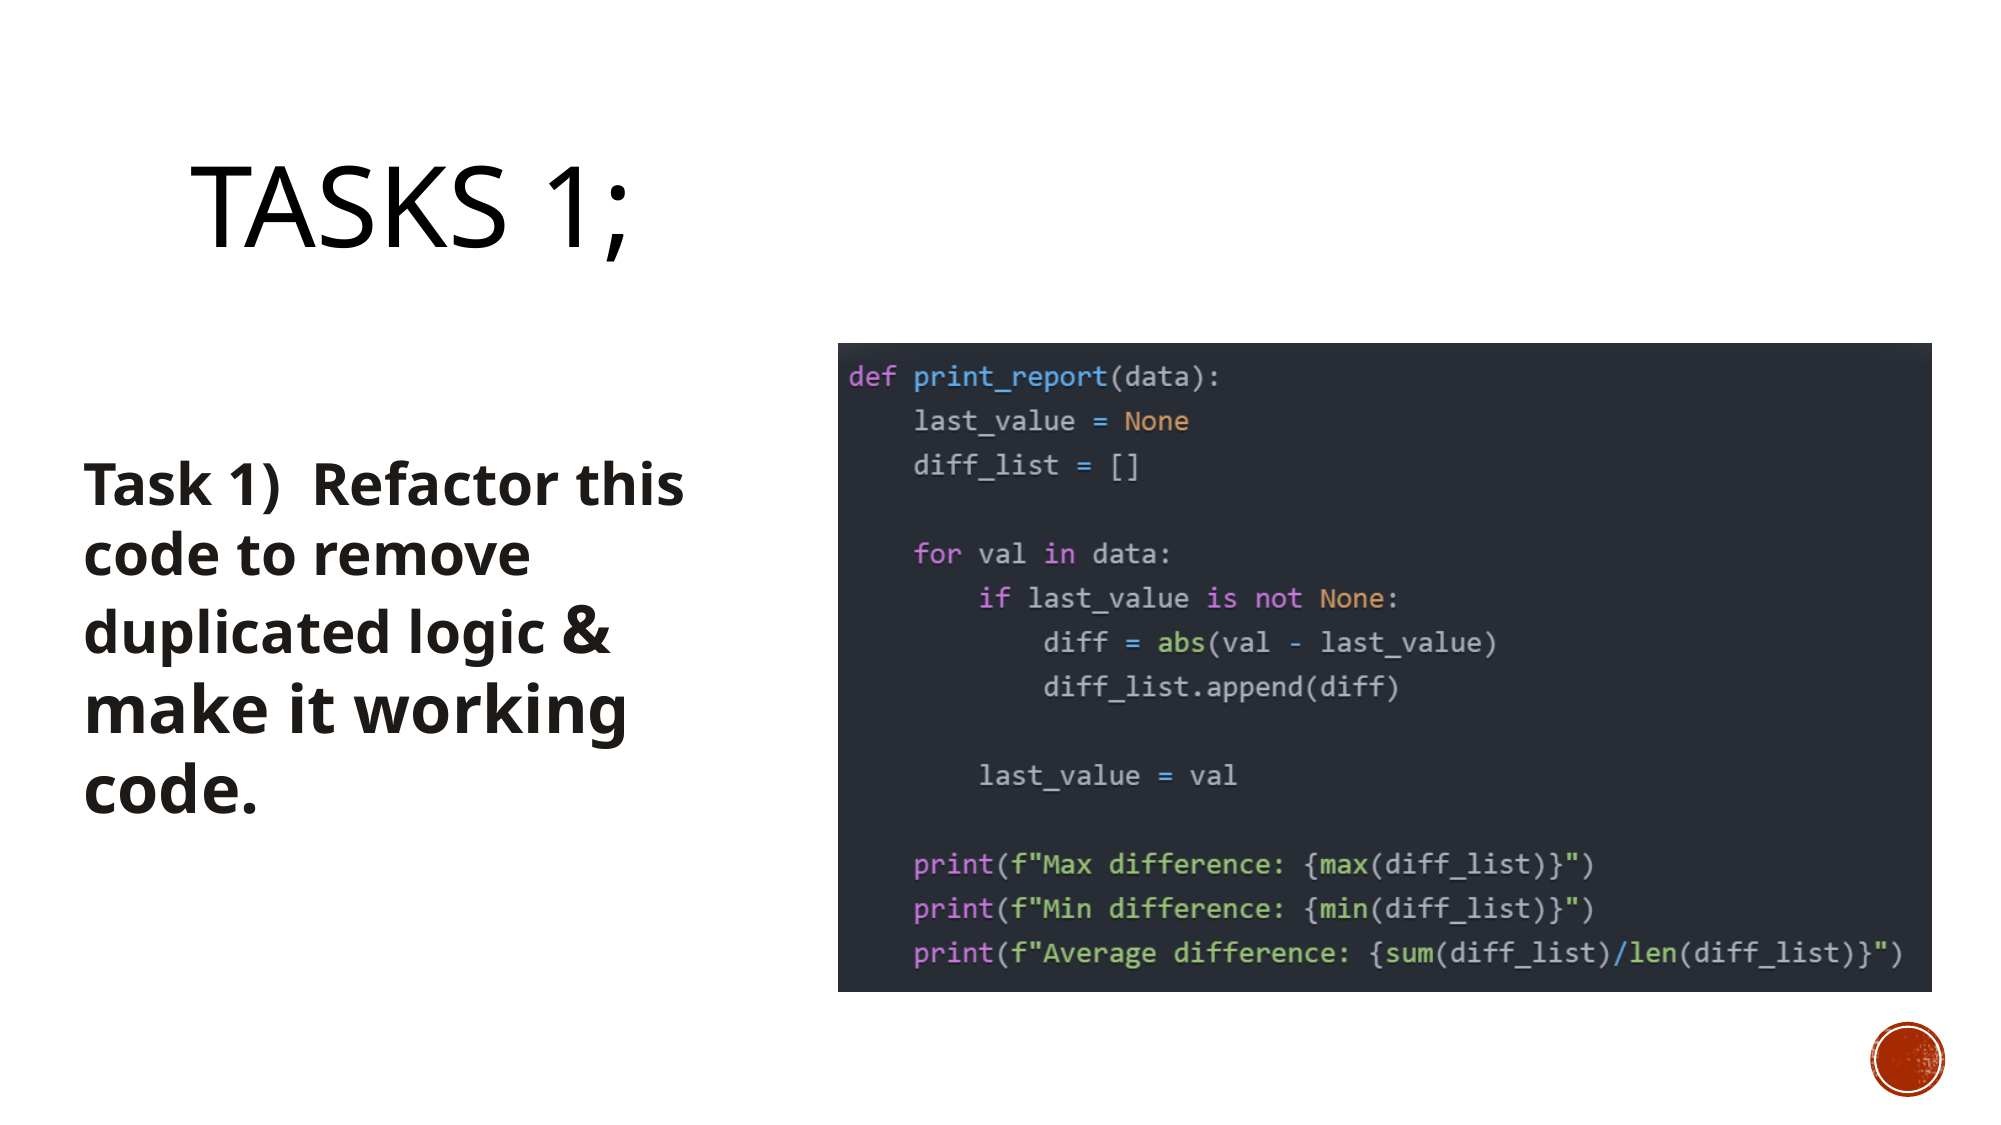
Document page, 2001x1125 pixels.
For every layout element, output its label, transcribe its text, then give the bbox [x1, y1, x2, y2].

text_box Task 1) Refactor this code to remove duplicated logic & make it working code. [68, 439, 785, 895]
title Tasks 1; [175, 79, 1826, 344]
picture [838, 343, 1932, 992]
